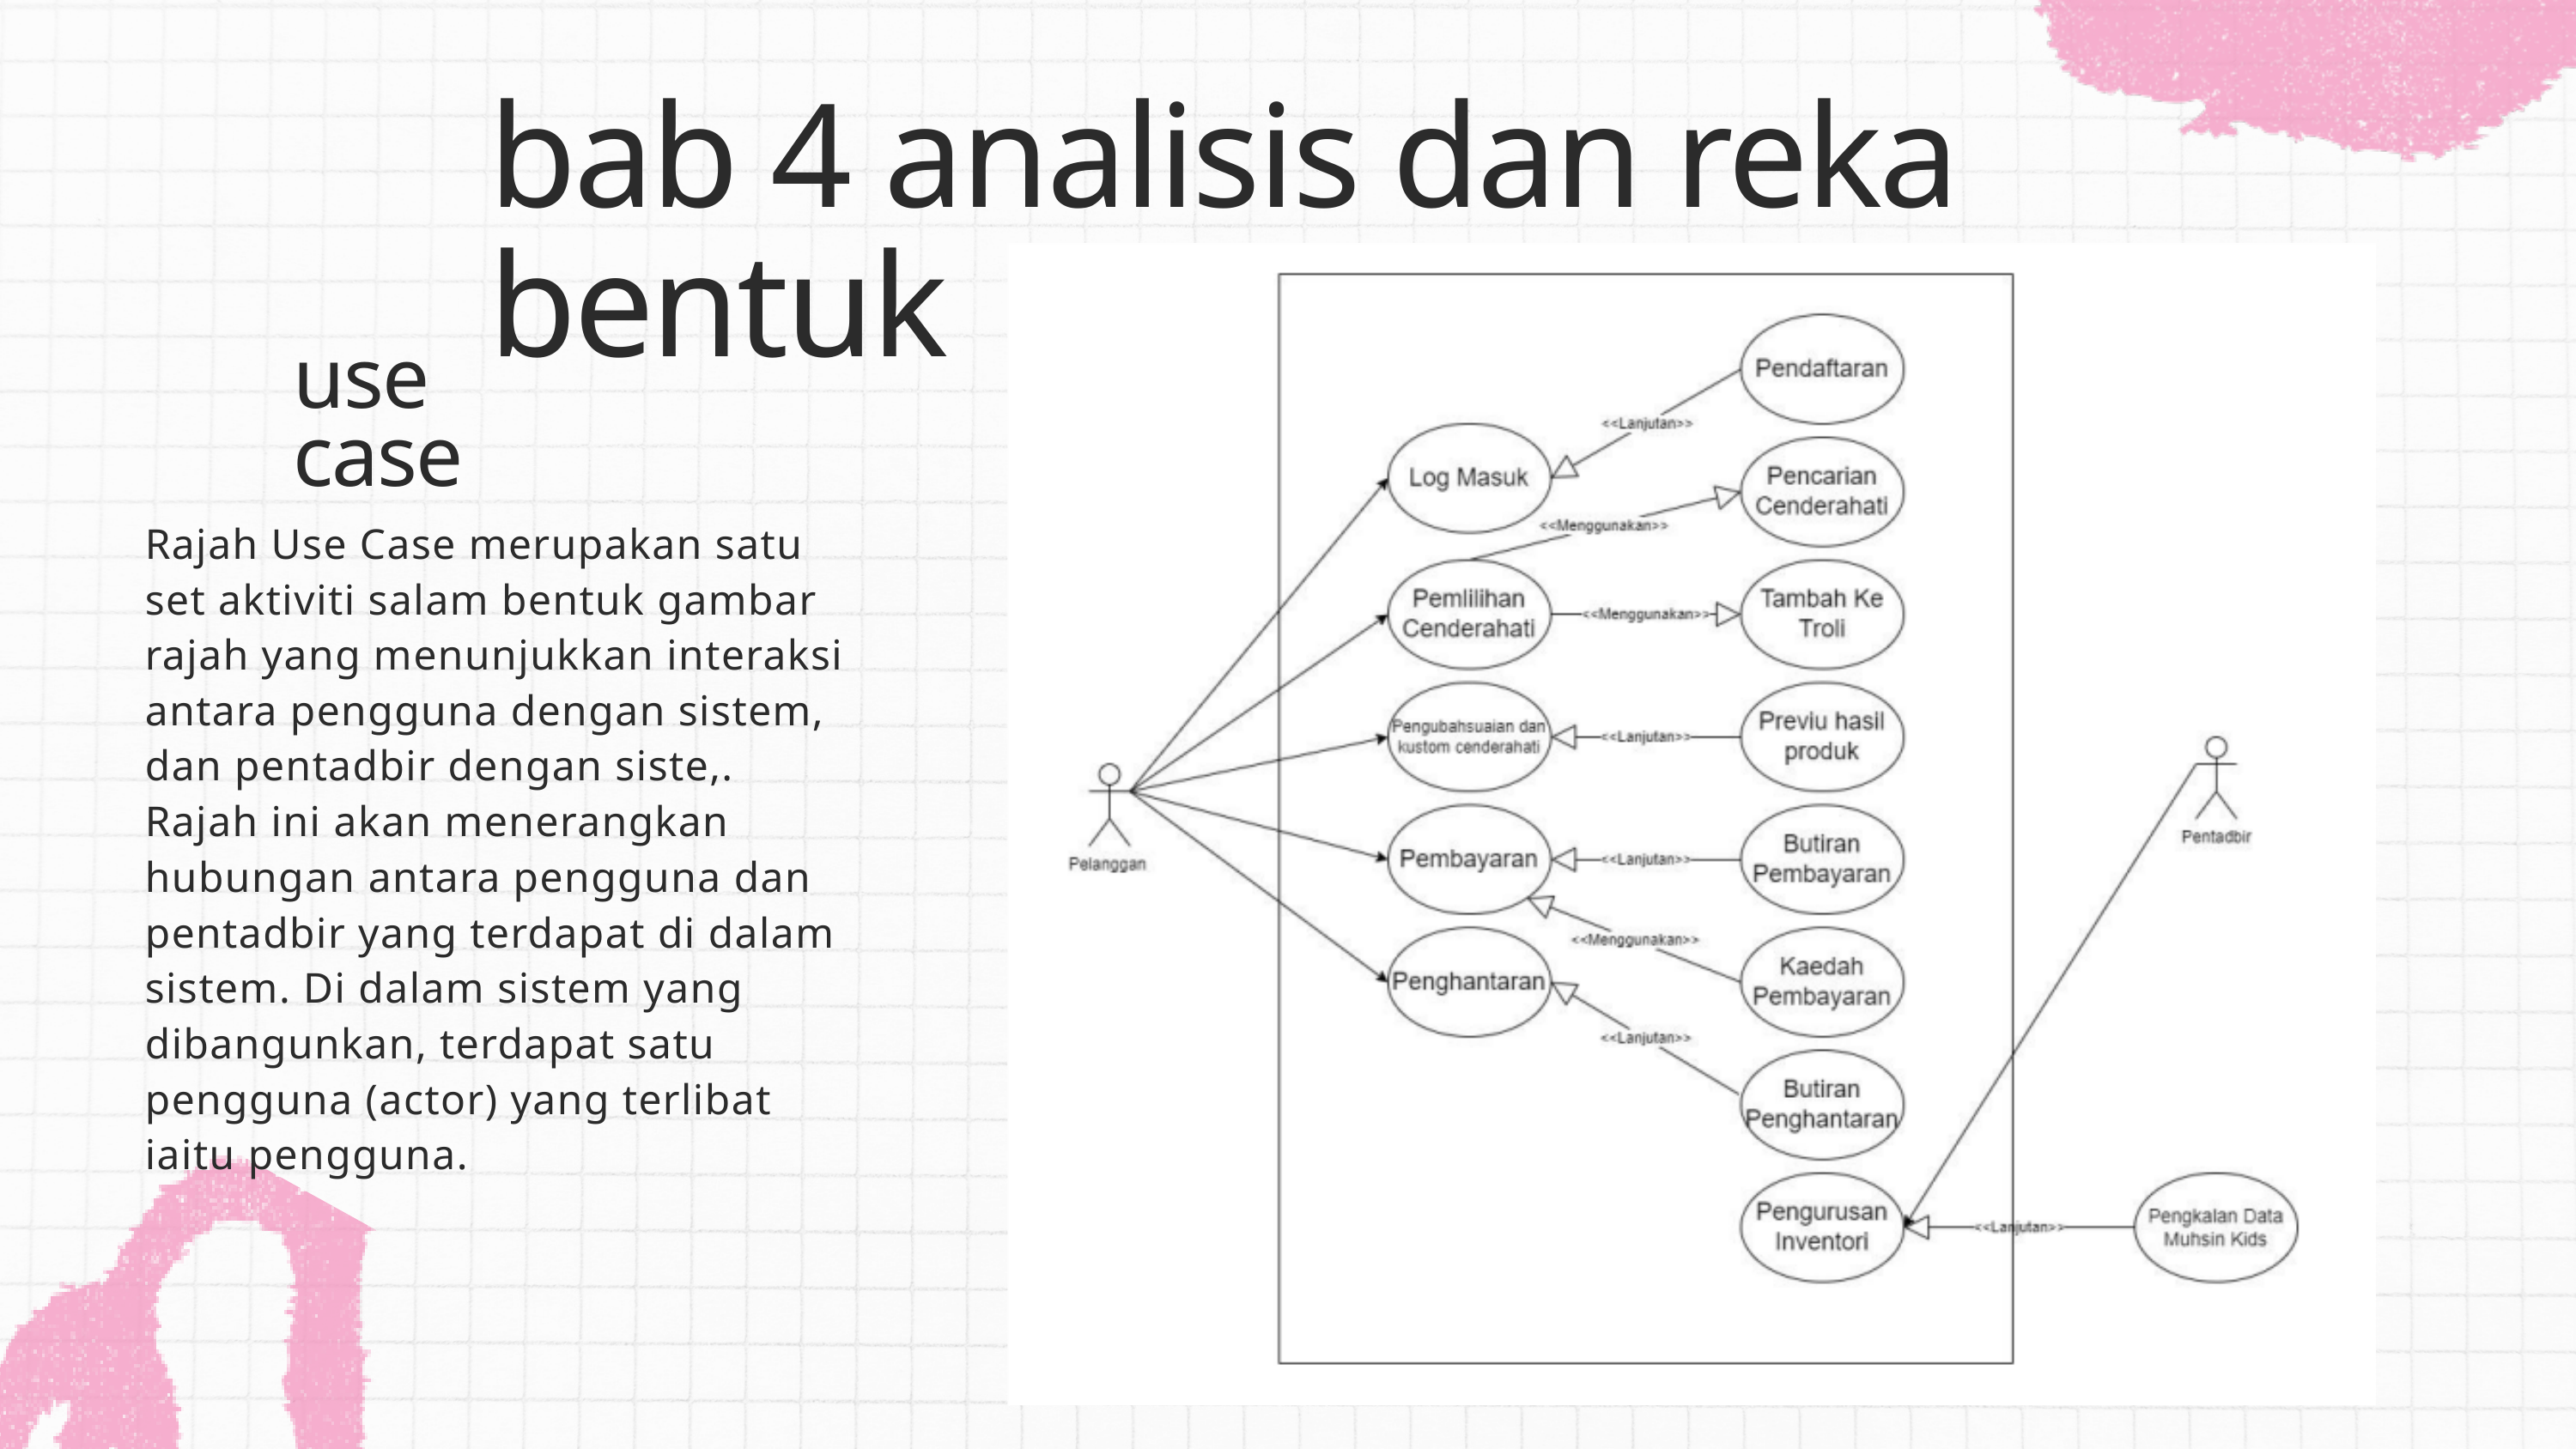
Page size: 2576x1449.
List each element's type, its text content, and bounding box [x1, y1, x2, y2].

text_box Rajah Use Case merupakan satu set aktiviti salam bentuk gambar rajah yang menunjukkan interaksi antara pengguna dengan sistem, dan pentadbir dengan siste,. Rajah ini akan menerangkan hubungan antara pengguna dan pentadbir yang terdapat di dalam sistem. Di dalam sistem yang dibangunkan, terdapat satu pengguna (actor) yang terlibat iaitu pengguna. [144, 512, 853, 1179]
text_box [2033, 0, 2576, 162]
text_box use case [293, 346, 591, 503]
text_box [1007, 243, 2376, 1405]
text_box [0, 0, 2576, 1449]
text_box [0, 1030, 591, 1449]
text_box bab 4 analisis dan reka bentuk [489, 87, 2305, 385]
